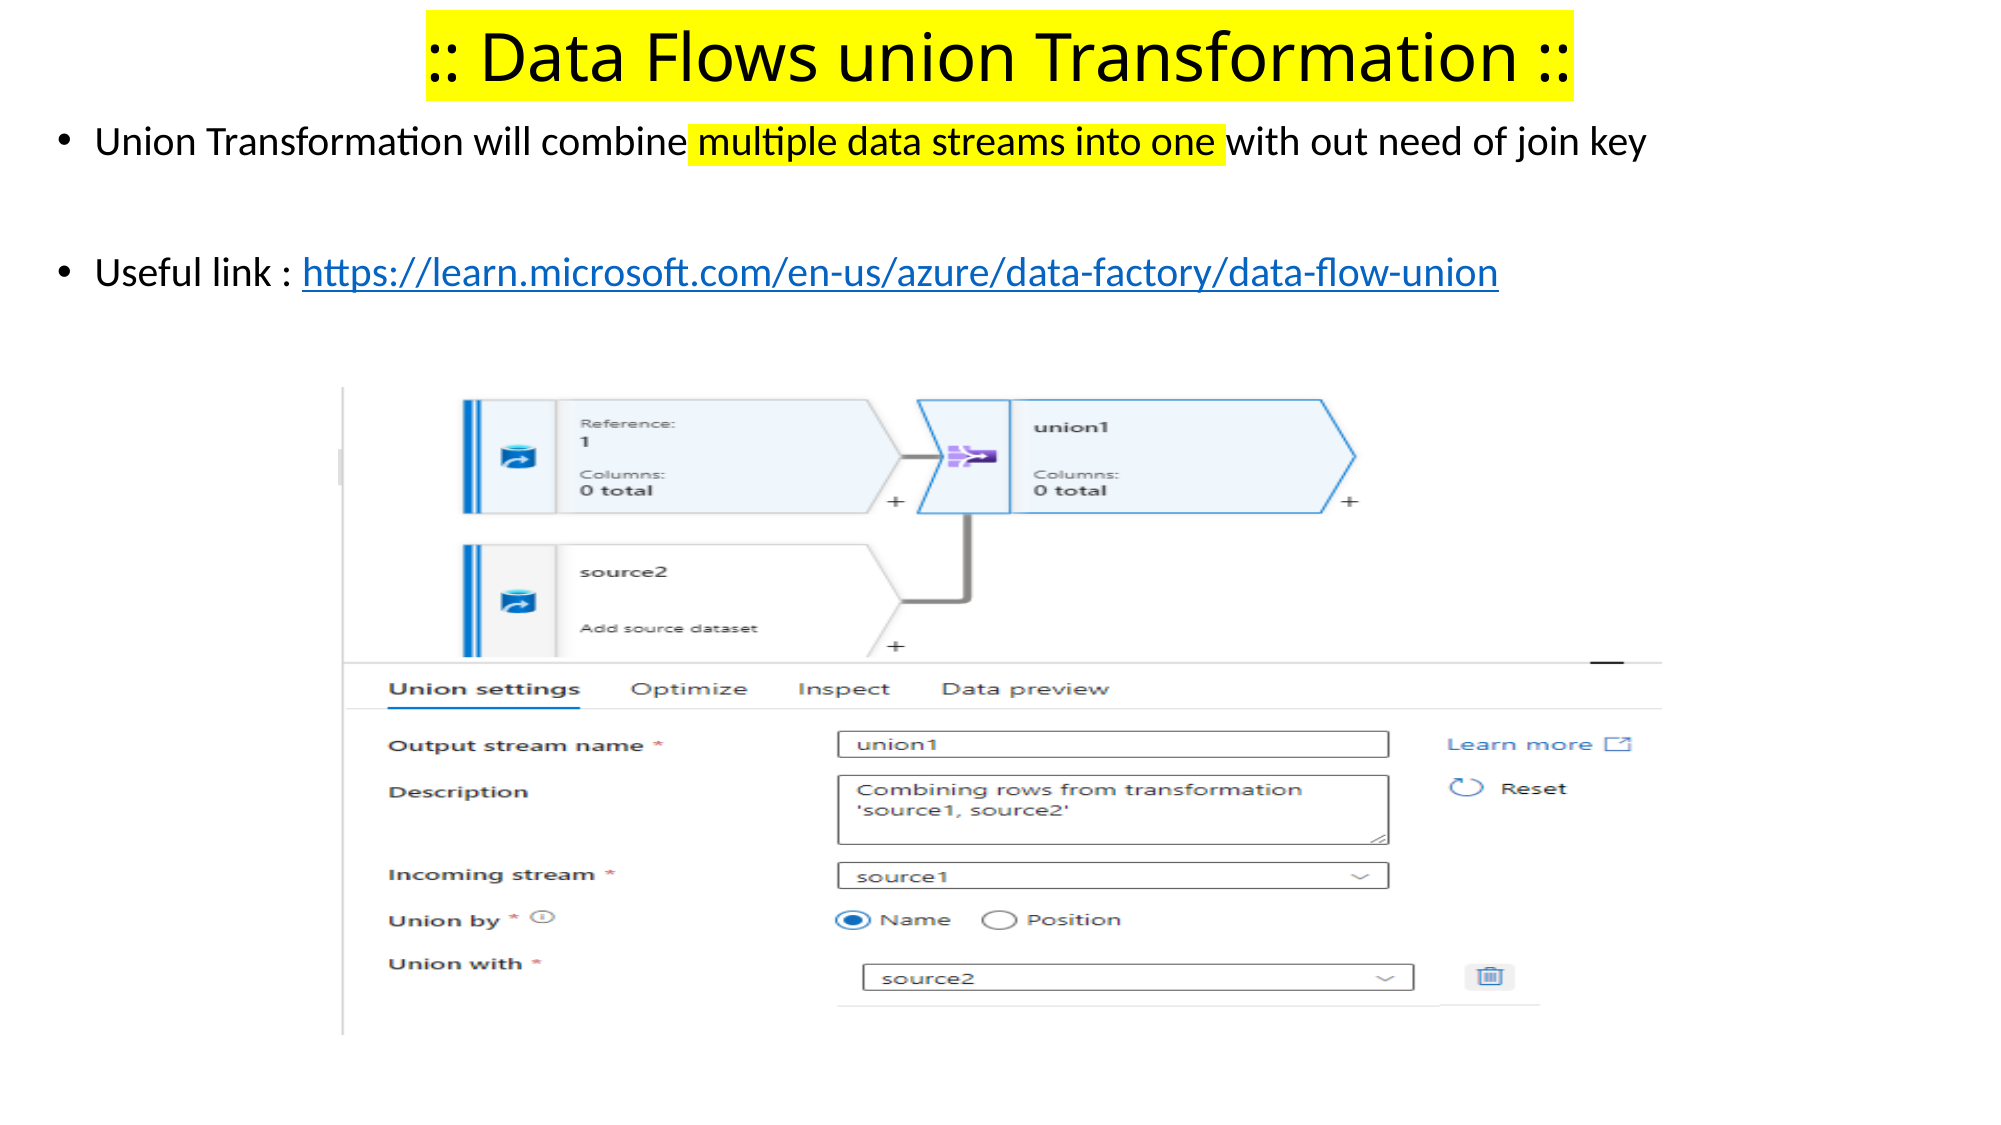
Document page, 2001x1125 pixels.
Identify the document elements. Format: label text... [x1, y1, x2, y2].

title :: Data Flows union Transformation :: [137, 8, 1863, 111]
picture [338, 387, 1662, 1035]
list Union Transformation will combine multiple data streams into one with out need of join key Useful link : https://learn.microsoft.com/en-us/azure/data-factory/data-flow-union [42, 111, 2000, 1079]
